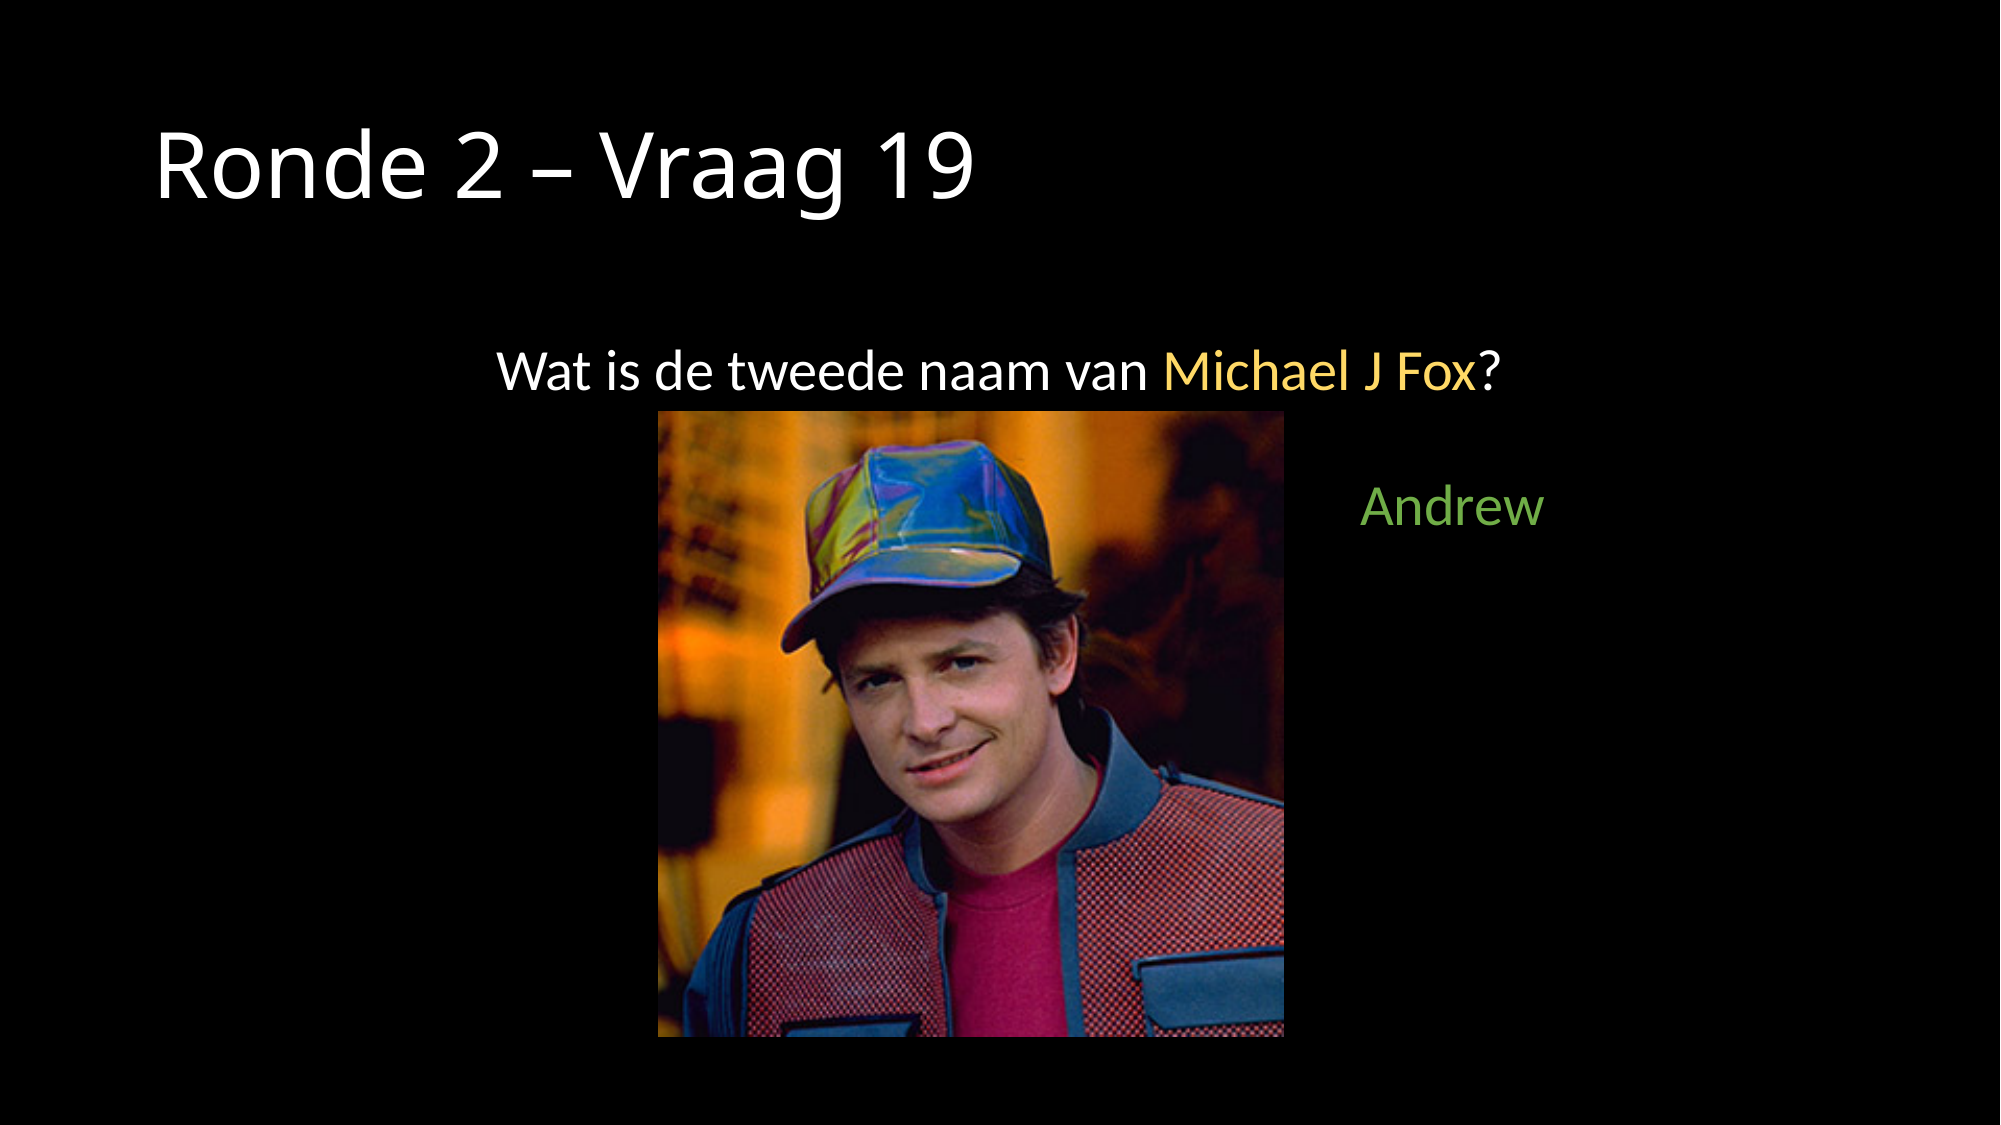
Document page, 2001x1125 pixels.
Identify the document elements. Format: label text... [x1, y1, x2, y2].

list Wat is de tweede naam van Michael J Fox? [137, 299, 1863, 445]
text_box Andrew [1345, 459, 1560, 545]
picture [658, 411, 1284, 1037]
title Ronde 2 – Vraag 19 [137, 59, 1863, 278]
